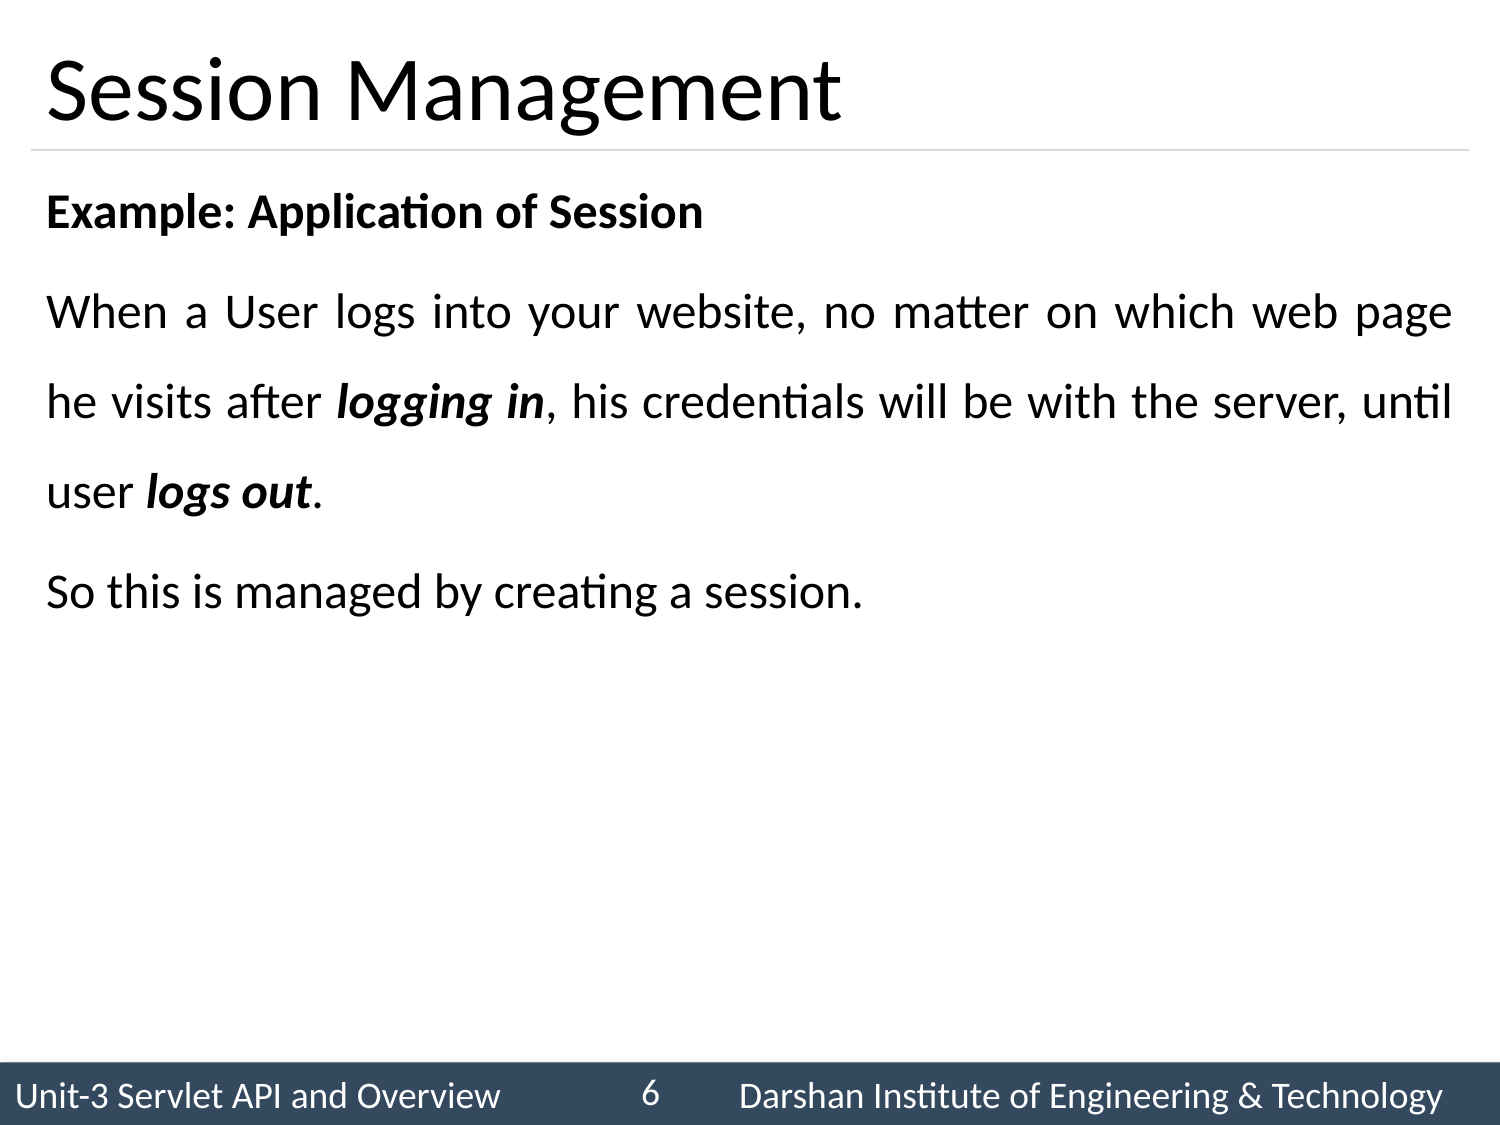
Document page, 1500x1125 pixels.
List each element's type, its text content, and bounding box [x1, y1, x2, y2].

slide_number 6 [575, 1060, 675, 1121]
list Example: Application of Session When a User logs into your website, no matter on which web page he visits after logging in, his credentials will be with the server, until user logs out. So this is managed by creating a session. [31, 162, 1469, 1038]
title Session Management [31, 17, 1469, 150]
